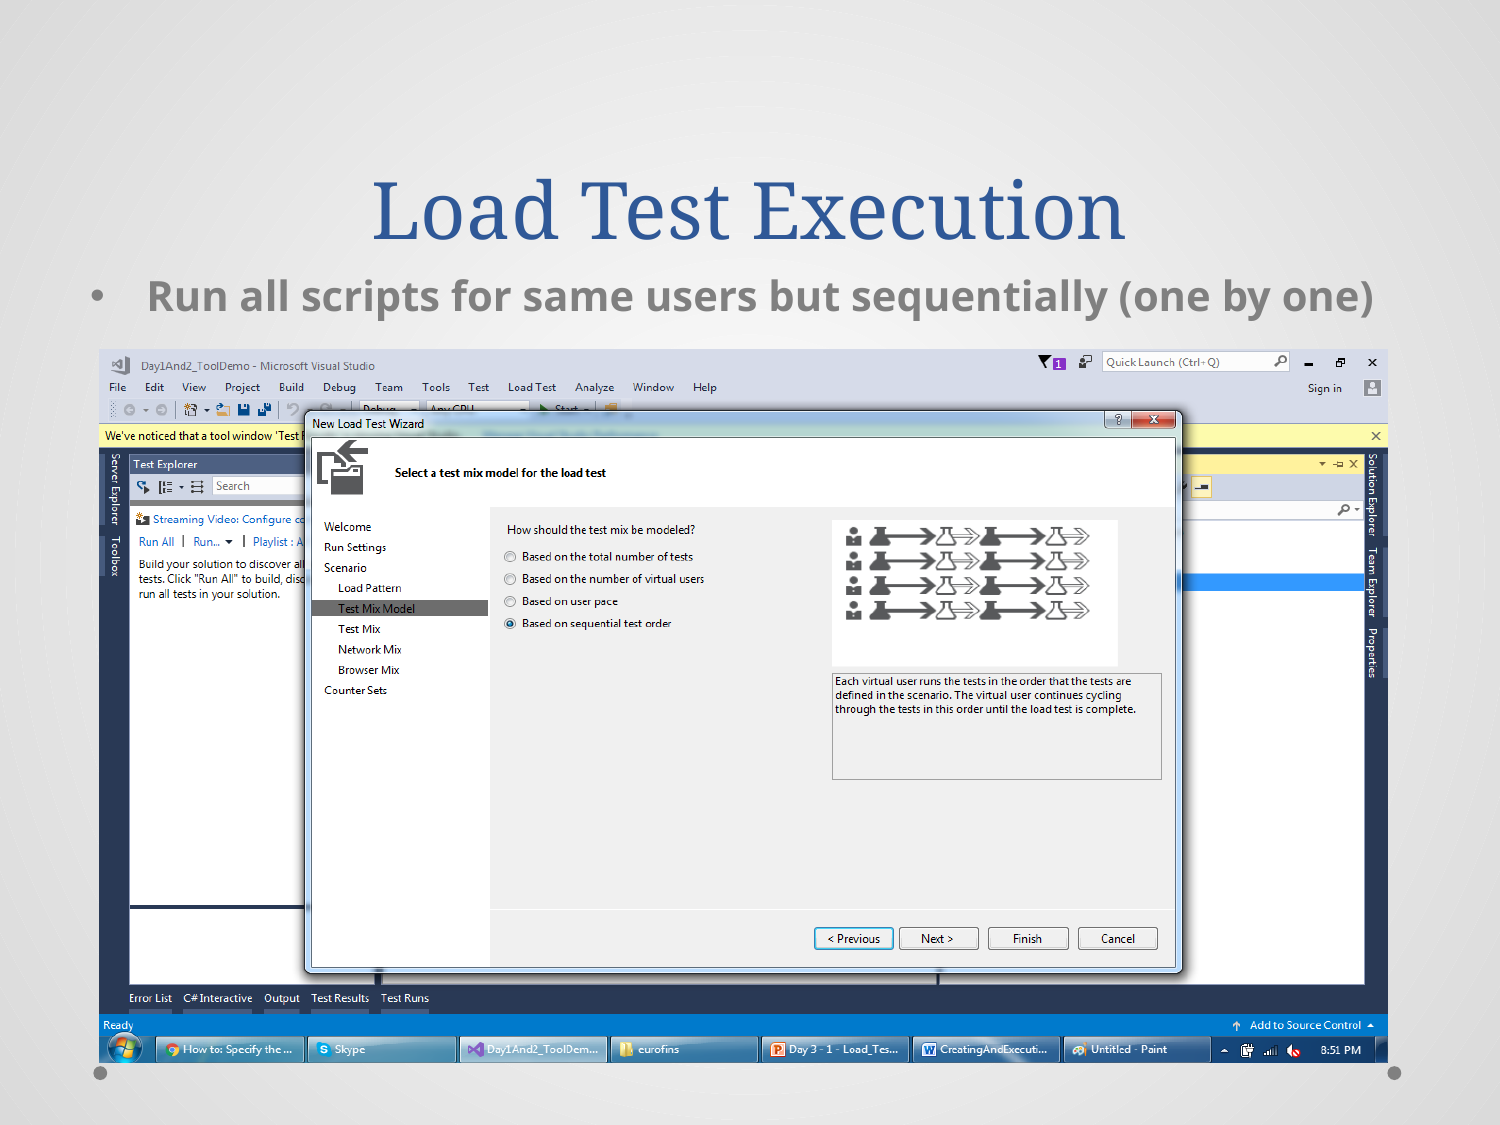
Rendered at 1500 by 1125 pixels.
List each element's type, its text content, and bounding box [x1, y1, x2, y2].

title Load Test Execution [75, 0, 1425, 262]
list Run all scripts for same users but sequentially (one by one) [75, 262, 1425, 1005]
picture [99, 349, 1388, 1063]
